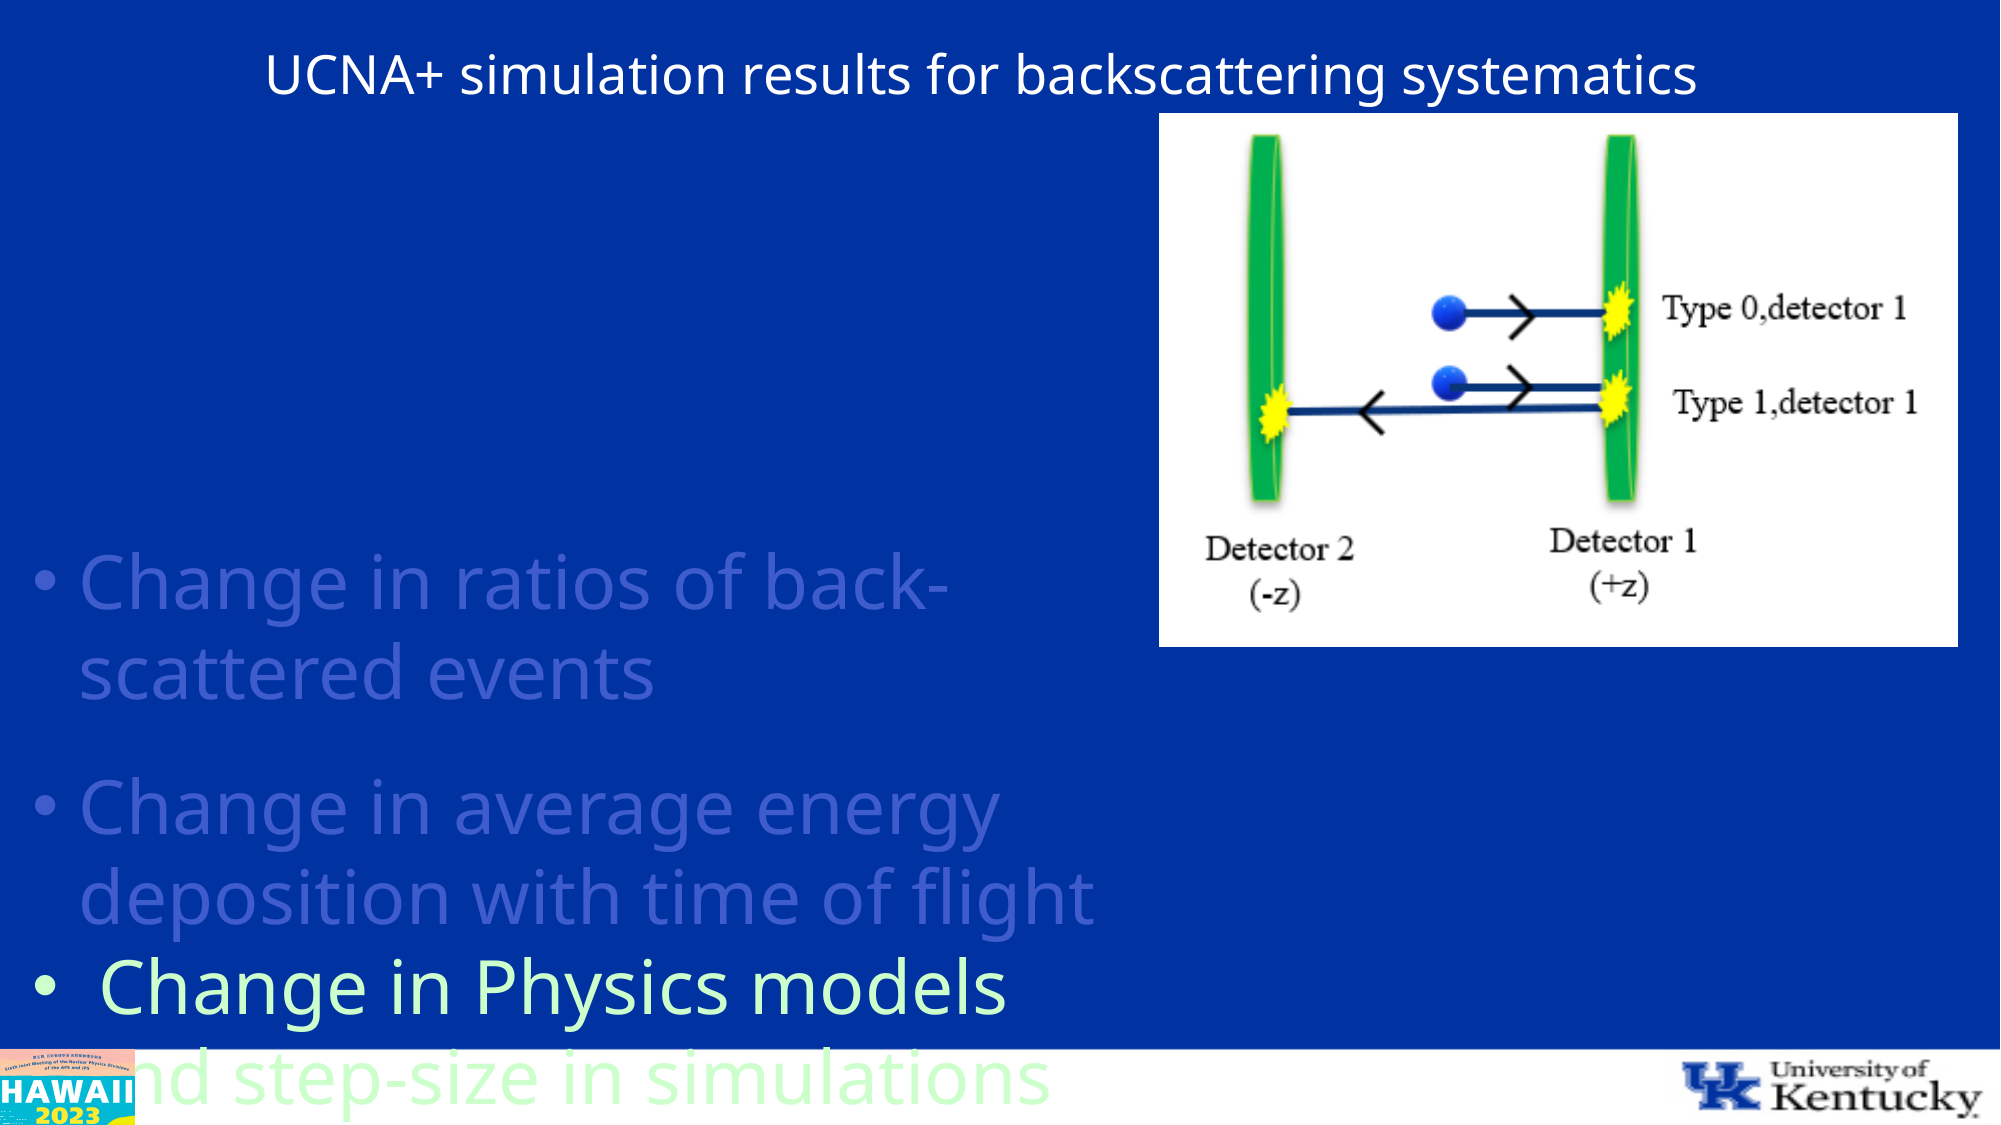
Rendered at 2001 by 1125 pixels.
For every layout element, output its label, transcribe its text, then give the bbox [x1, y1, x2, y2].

text_box UCNA+ simulation results for backscattering systematics [249, 32, 1795, 113]
picture [0, 0, 2000, 1125]
